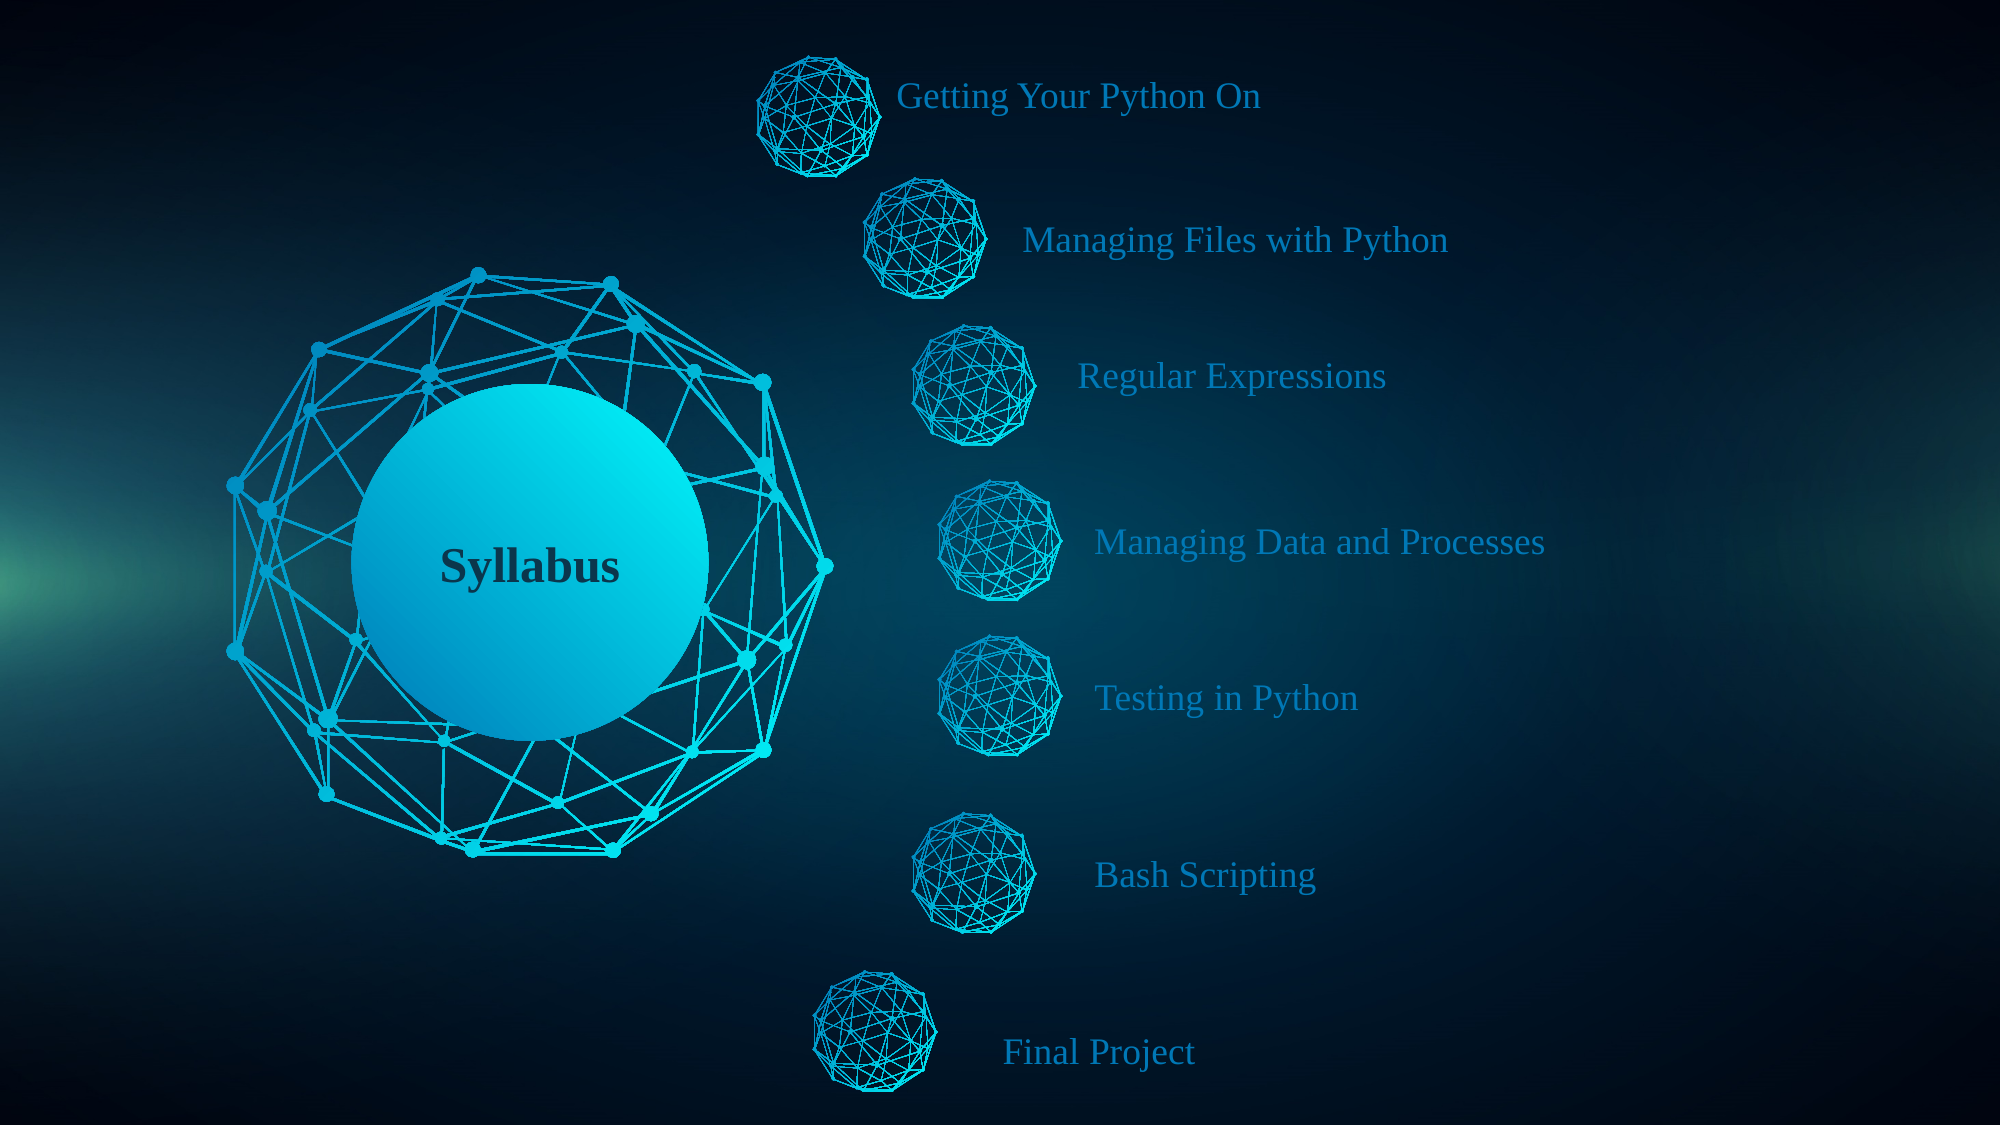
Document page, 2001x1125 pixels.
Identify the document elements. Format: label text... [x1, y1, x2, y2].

text_box [936, 478, 1064, 603]
text_box Managing Data and Processes [1079, 509, 1561, 570]
text_box [350, 383, 710, 742]
text_box Managing Files with Python [1007, 208, 1464, 268]
text_box Bash Scripting [1079, 842, 1332, 903]
picture [0, 0, 2000, 1125]
text_box [861, 175, 990, 301]
text_box Final Project [987, 1019, 1211, 1080]
text_box Syllabus [424, 524, 636, 600]
text_box [910, 810, 1039, 935]
text_box [910, 322, 1039, 448]
text_box Testing in Python [1079, 665, 1374, 725]
text_box [225, 265, 835, 859]
text_box [811, 968, 939, 1094]
text_box [936, 633, 1064, 758]
text_box Getting Your Python On [881, 63, 1276, 124]
text_box Regular Expressions [1062, 343, 1402, 404]
text_box [755, 54, 883, 179]
